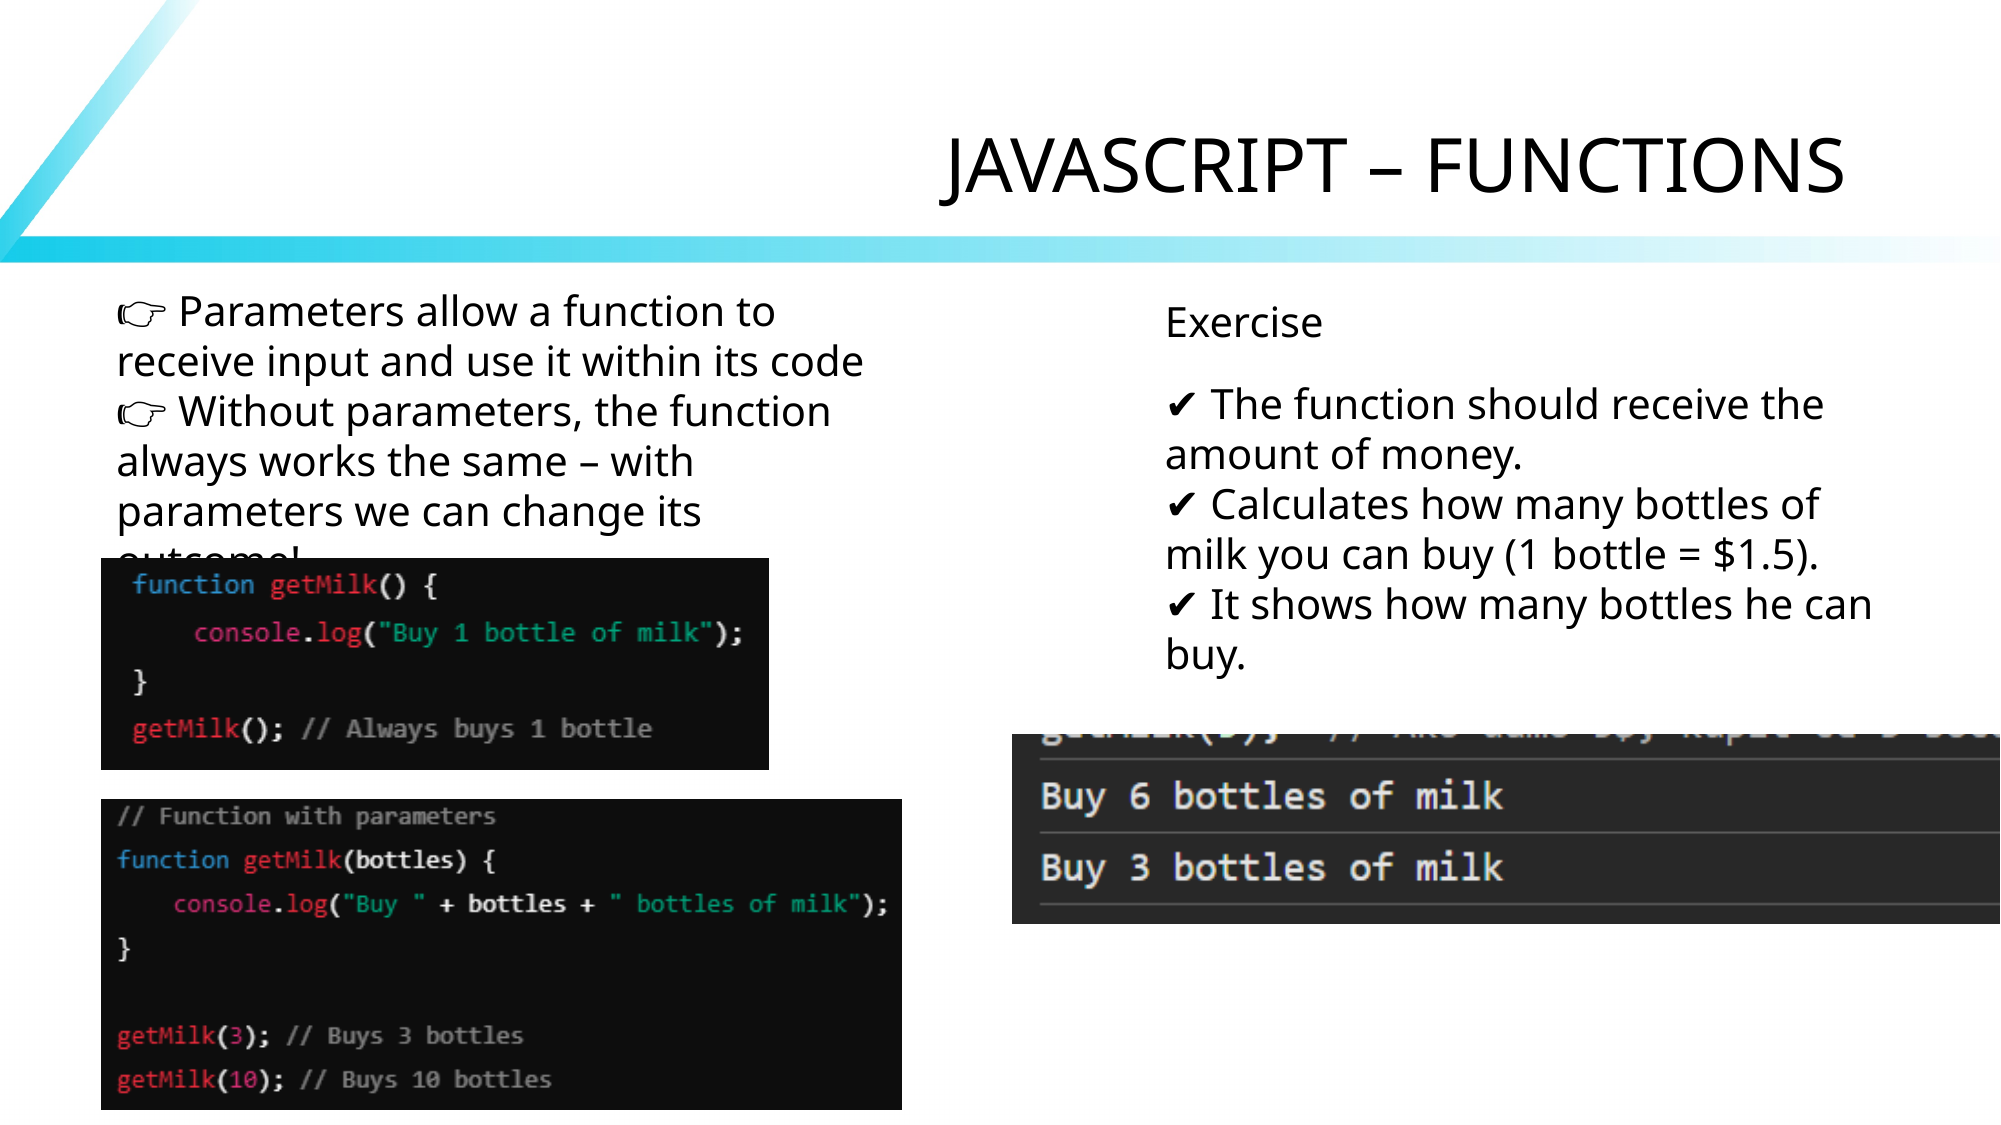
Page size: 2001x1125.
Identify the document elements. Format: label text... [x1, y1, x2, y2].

text_box 👉 Parameters allow a function to receive input and use it within its code 👉 Without parameters, the function always works the same – with parameters we can change its outcome! [101, 277, 902, 593]
picture [0, 0, 2000, 1125]
text_box ✔ The function should receive the amount of money. ✔ Calculates how many bottles of milk you can buy (1 bottle = $1.5). ✔ It shows how many bottles he can buy. [1150, 370, 1912, 685]
title JAVASCRIPT – FUNCTIONS [137, 59, 1863, 278]
text_box Exercise [1150, 288, 2000, 354]
